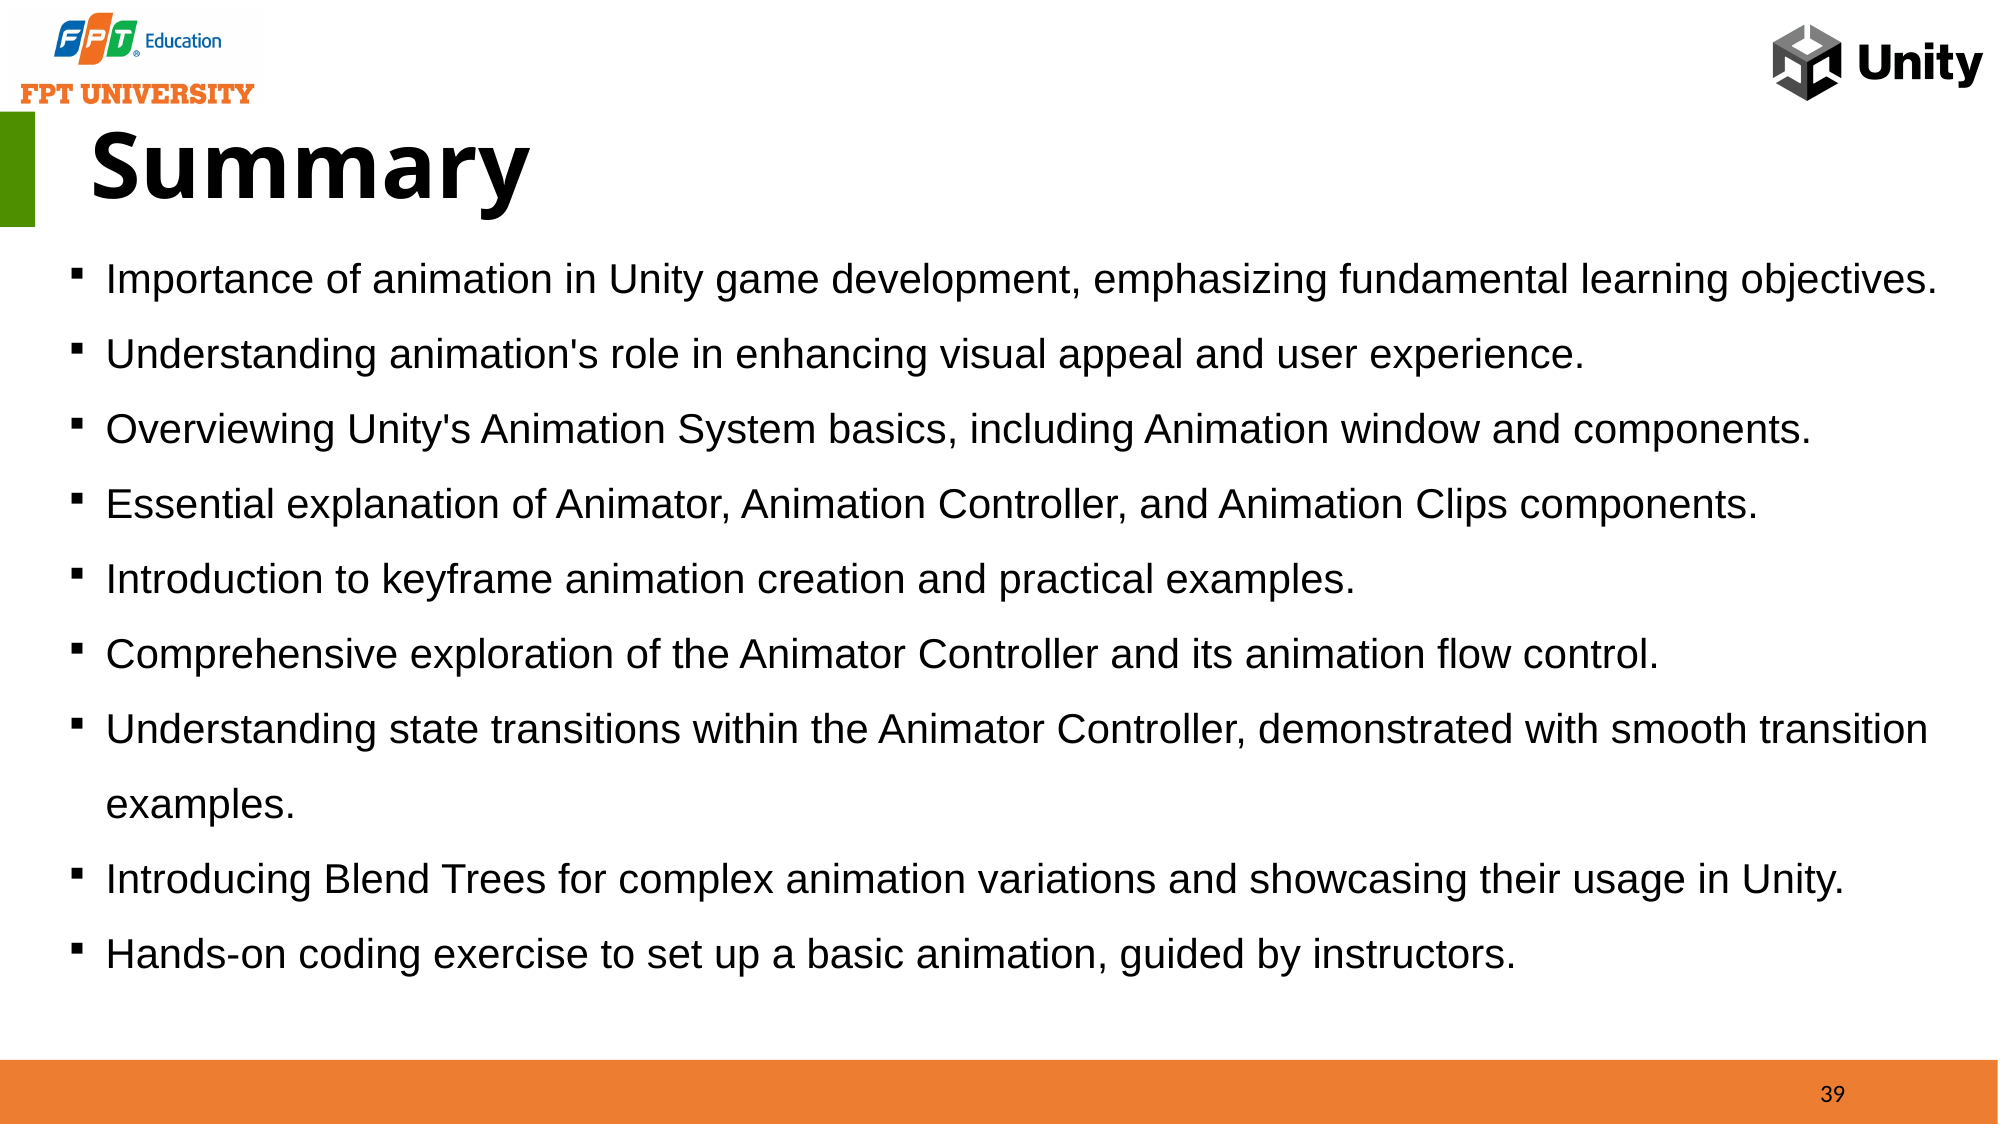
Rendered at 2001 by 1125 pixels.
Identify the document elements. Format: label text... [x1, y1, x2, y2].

text_box Summary [37, 111, 1975, 227]
text_box [31, 238, 1808, 966]
picture [4, 4, 263, 109]
picture [1765, 0, 1992, 126]
text_box Importance of animation in Unity game development, emphasizing fundamental learning objectives. Understanding animation's role in enhancing visual appeal and user experience. Overviewing Unity's Animation System basics, including Animation window and components. Essential explanation of Animator, Animation Controller, and Animation Clips components. Introduction to keyframe animation creation and practical examples. Comprehensive exploration of the Animator Controller and its animation flow control. Understanding state transitions within the Animator Controller, demonstrated with smooth transition examples. Introducing Blend Trees for complex animation variations and showcasing their usage in Unity. Hands-on coding exercise to set up a basic animation, guided by instructors. [55, 219, 1974, 930]
slide_number 39 [1412, 1063, 1861, 1122]
